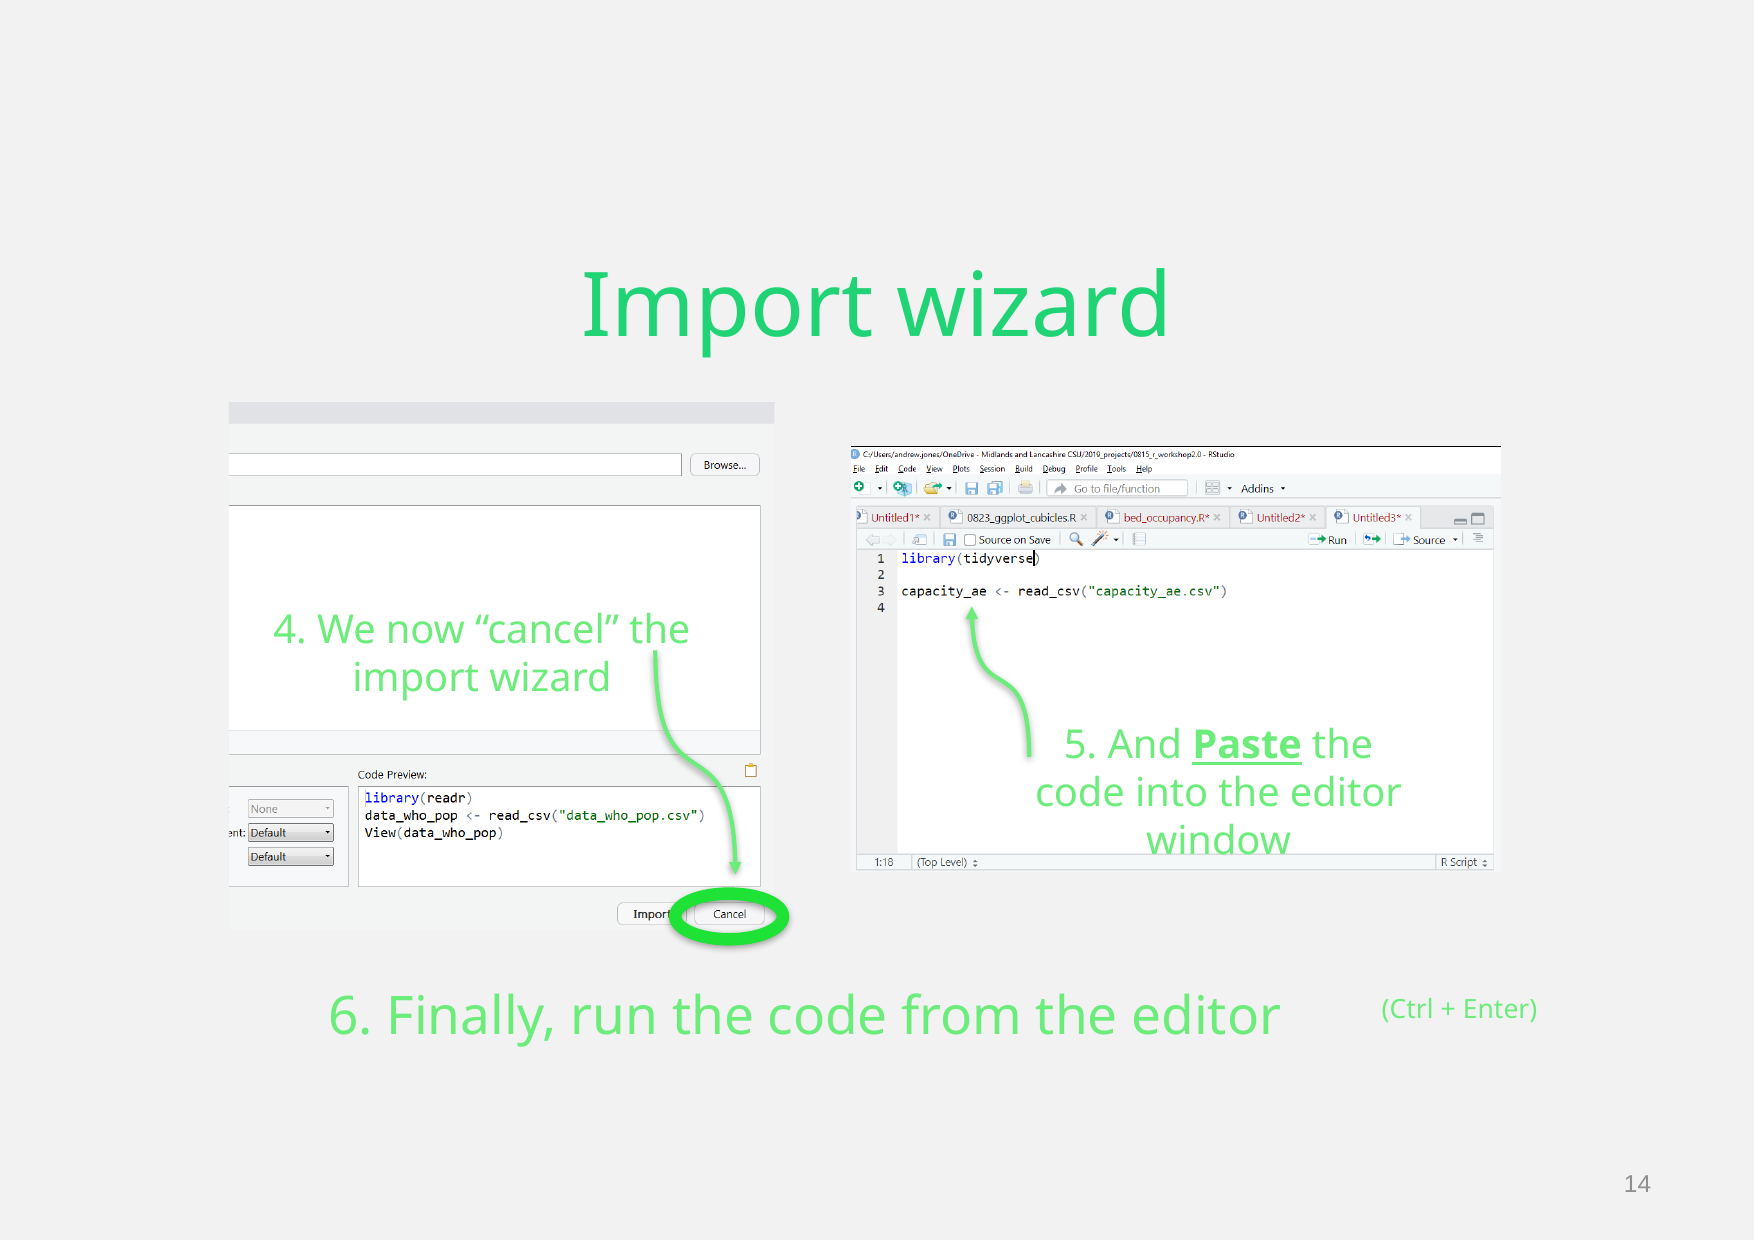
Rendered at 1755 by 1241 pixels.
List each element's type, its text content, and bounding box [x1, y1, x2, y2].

picture [851, 446, 1501, 872]
title Import wizard [266, 272, 1488, 367]
text_box [780, 907, 784, 926]
slide_number 14 [1490, 1149, 1667, 1216]
picture [228, 402, 775, 941]
text_box 6. Finally, run the code from the editor [154, 973, 1455, 1053]
list [210, 379, 1544, 985]
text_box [924, 652, 1076, 711]
text_box (Ctrl + Enter) [1366, 985, 1553, 1032]
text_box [582, 722, 808, 803]
